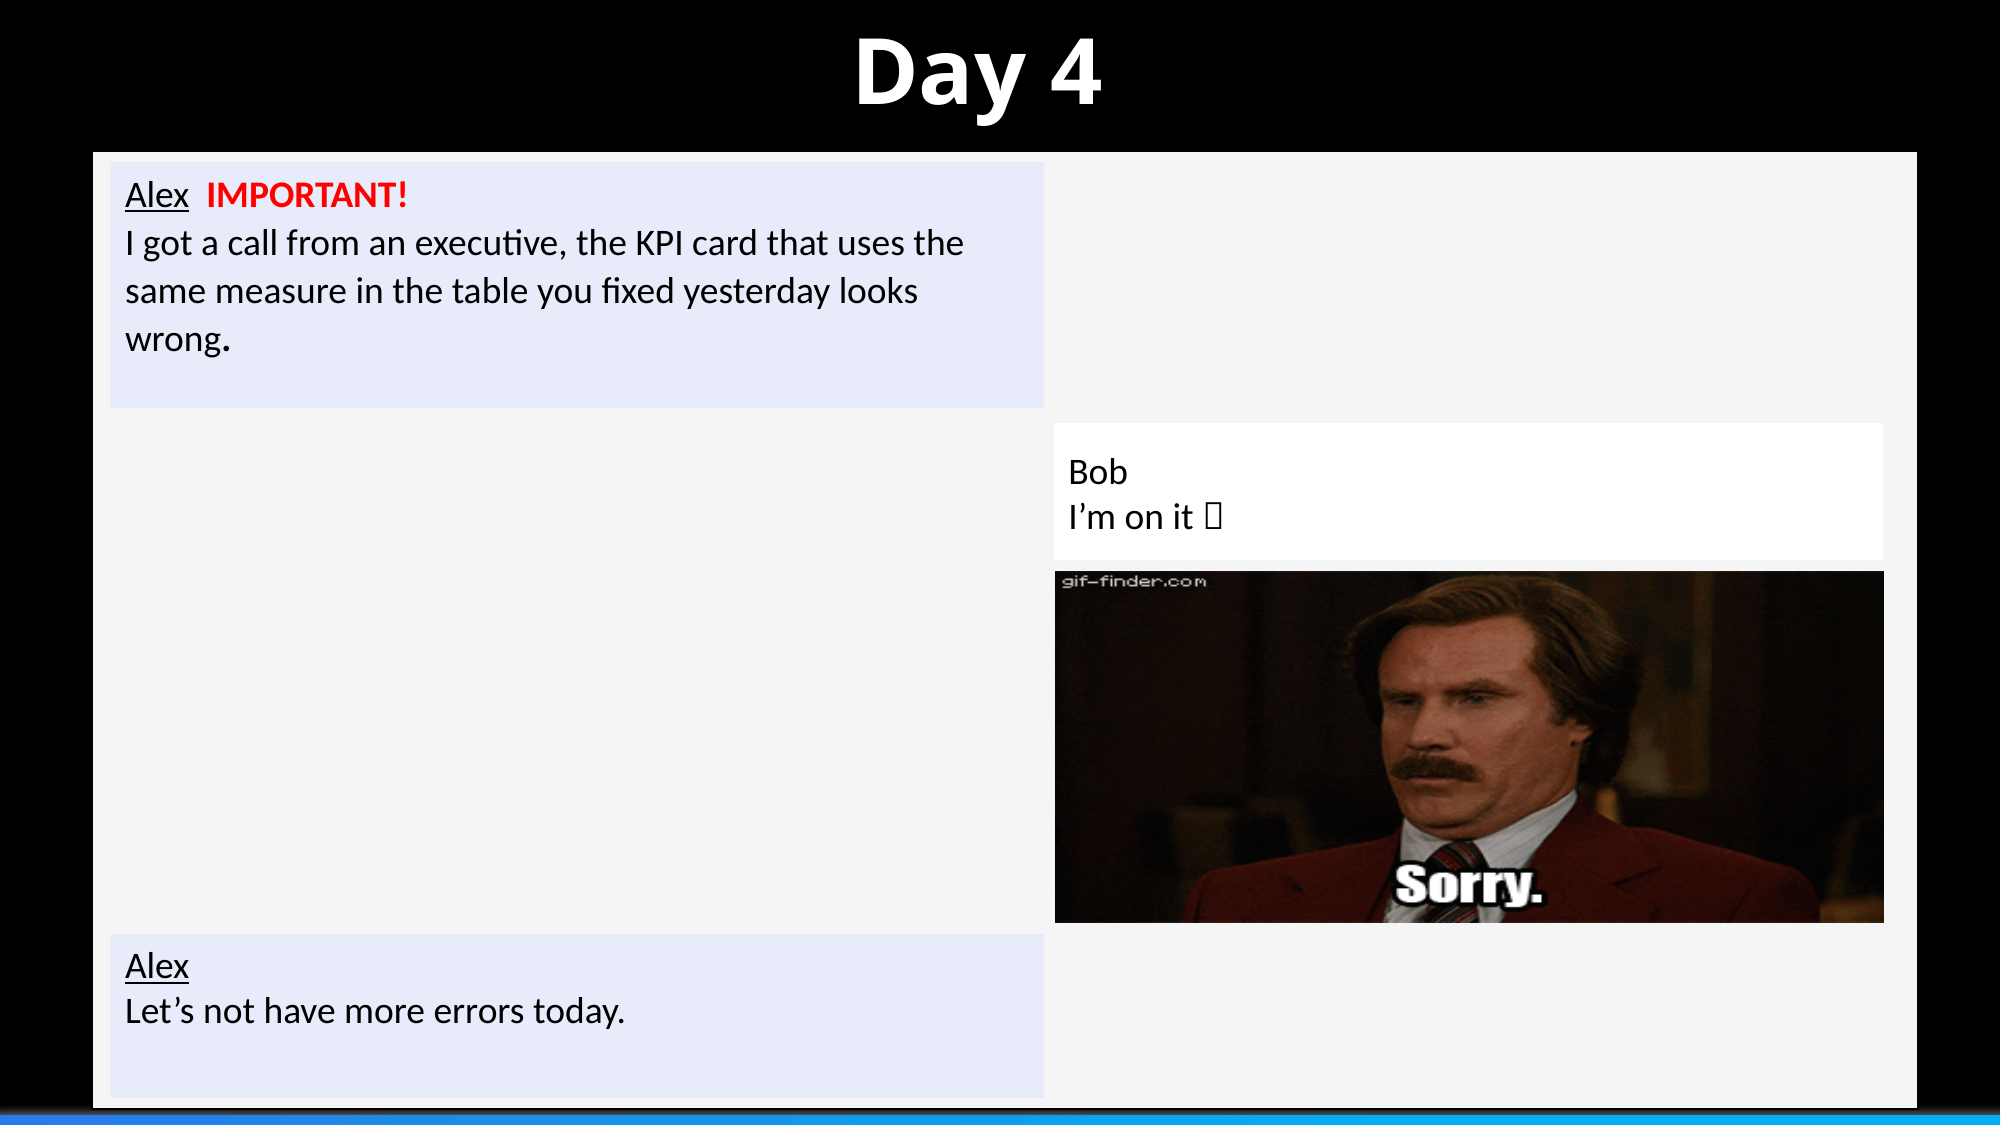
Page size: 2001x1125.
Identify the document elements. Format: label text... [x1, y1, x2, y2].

title Day 4 [91, 0, 1863, 150]
text_box Alex IMPORTANT! I got a call from an executive, the KPI card that uses the same measure in the table you fixed yesterday looks wrong. [110, 162, 1045, 408]
picture [1055, 571, 1884, 923]
text_box Alex Let’s not have more errors today. [110, 934, 1045, 1098]
text_box [91, 150, 1919, 1110]
text_box Bob I’m on it  [1053, 423, 1884, 561]
